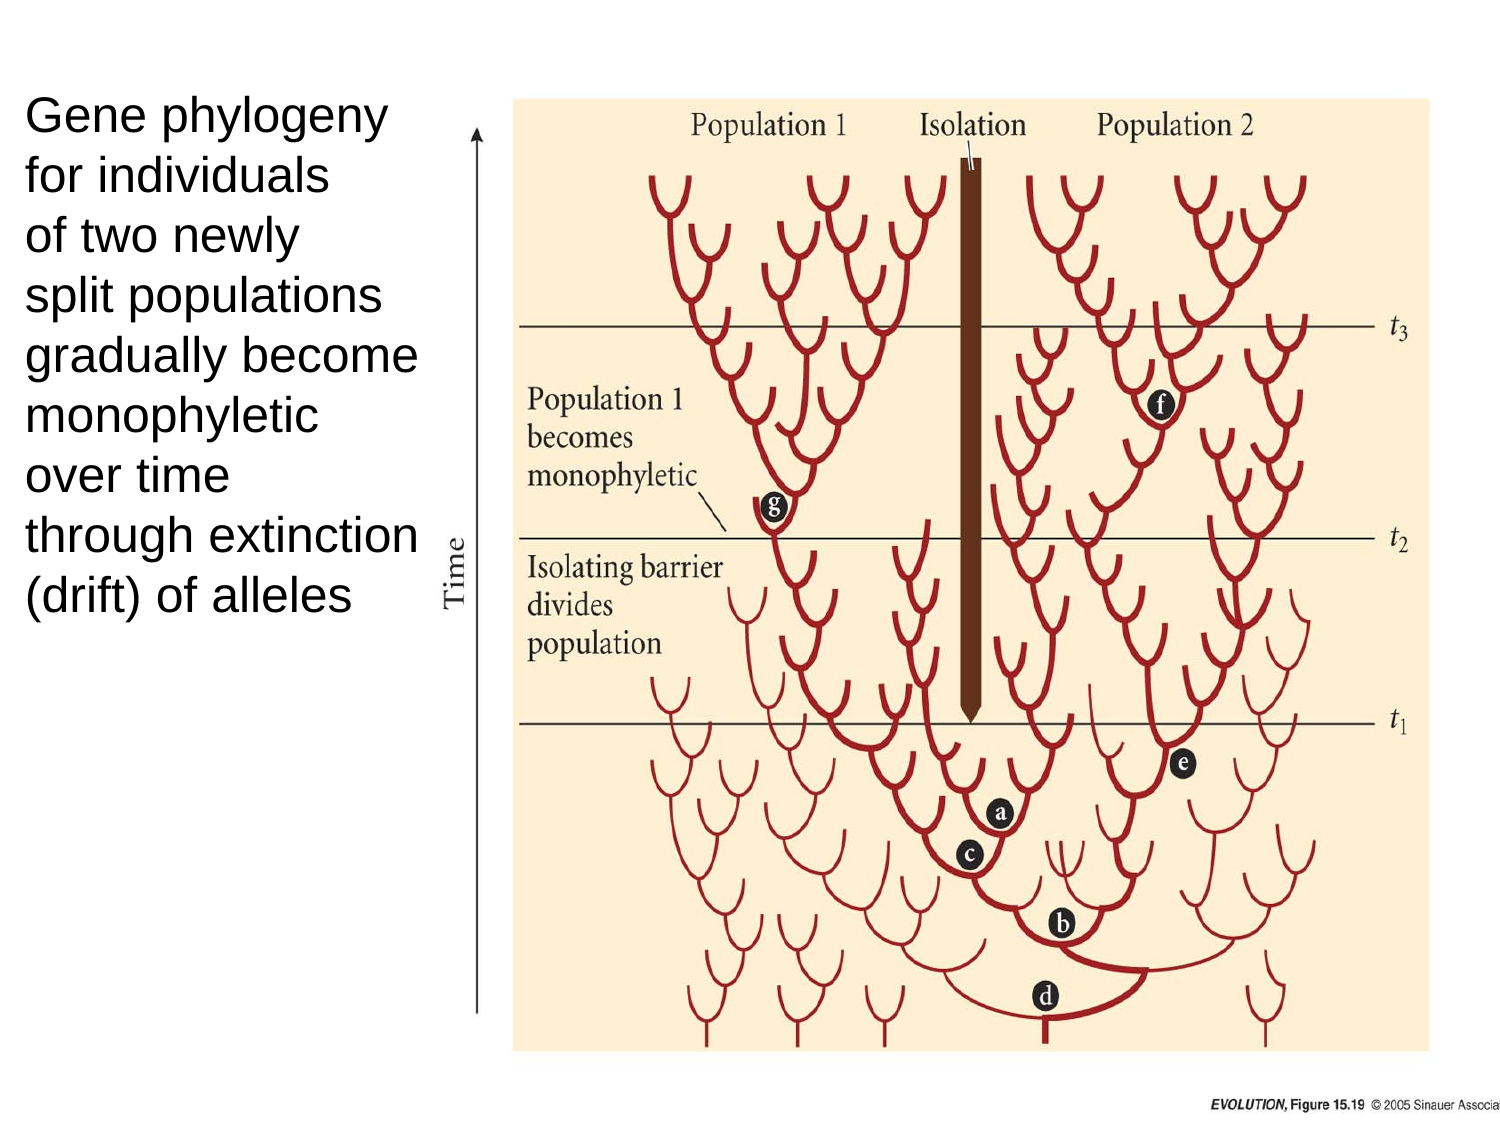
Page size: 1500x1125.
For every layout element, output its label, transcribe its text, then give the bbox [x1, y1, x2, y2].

text_box Gene phylogeny for individuals of two newly split populations gradually become monophyletic over time through extinction (drift) of alleles [10, 74, 310, 630]
picture [310, 74, 1500, 1125]
